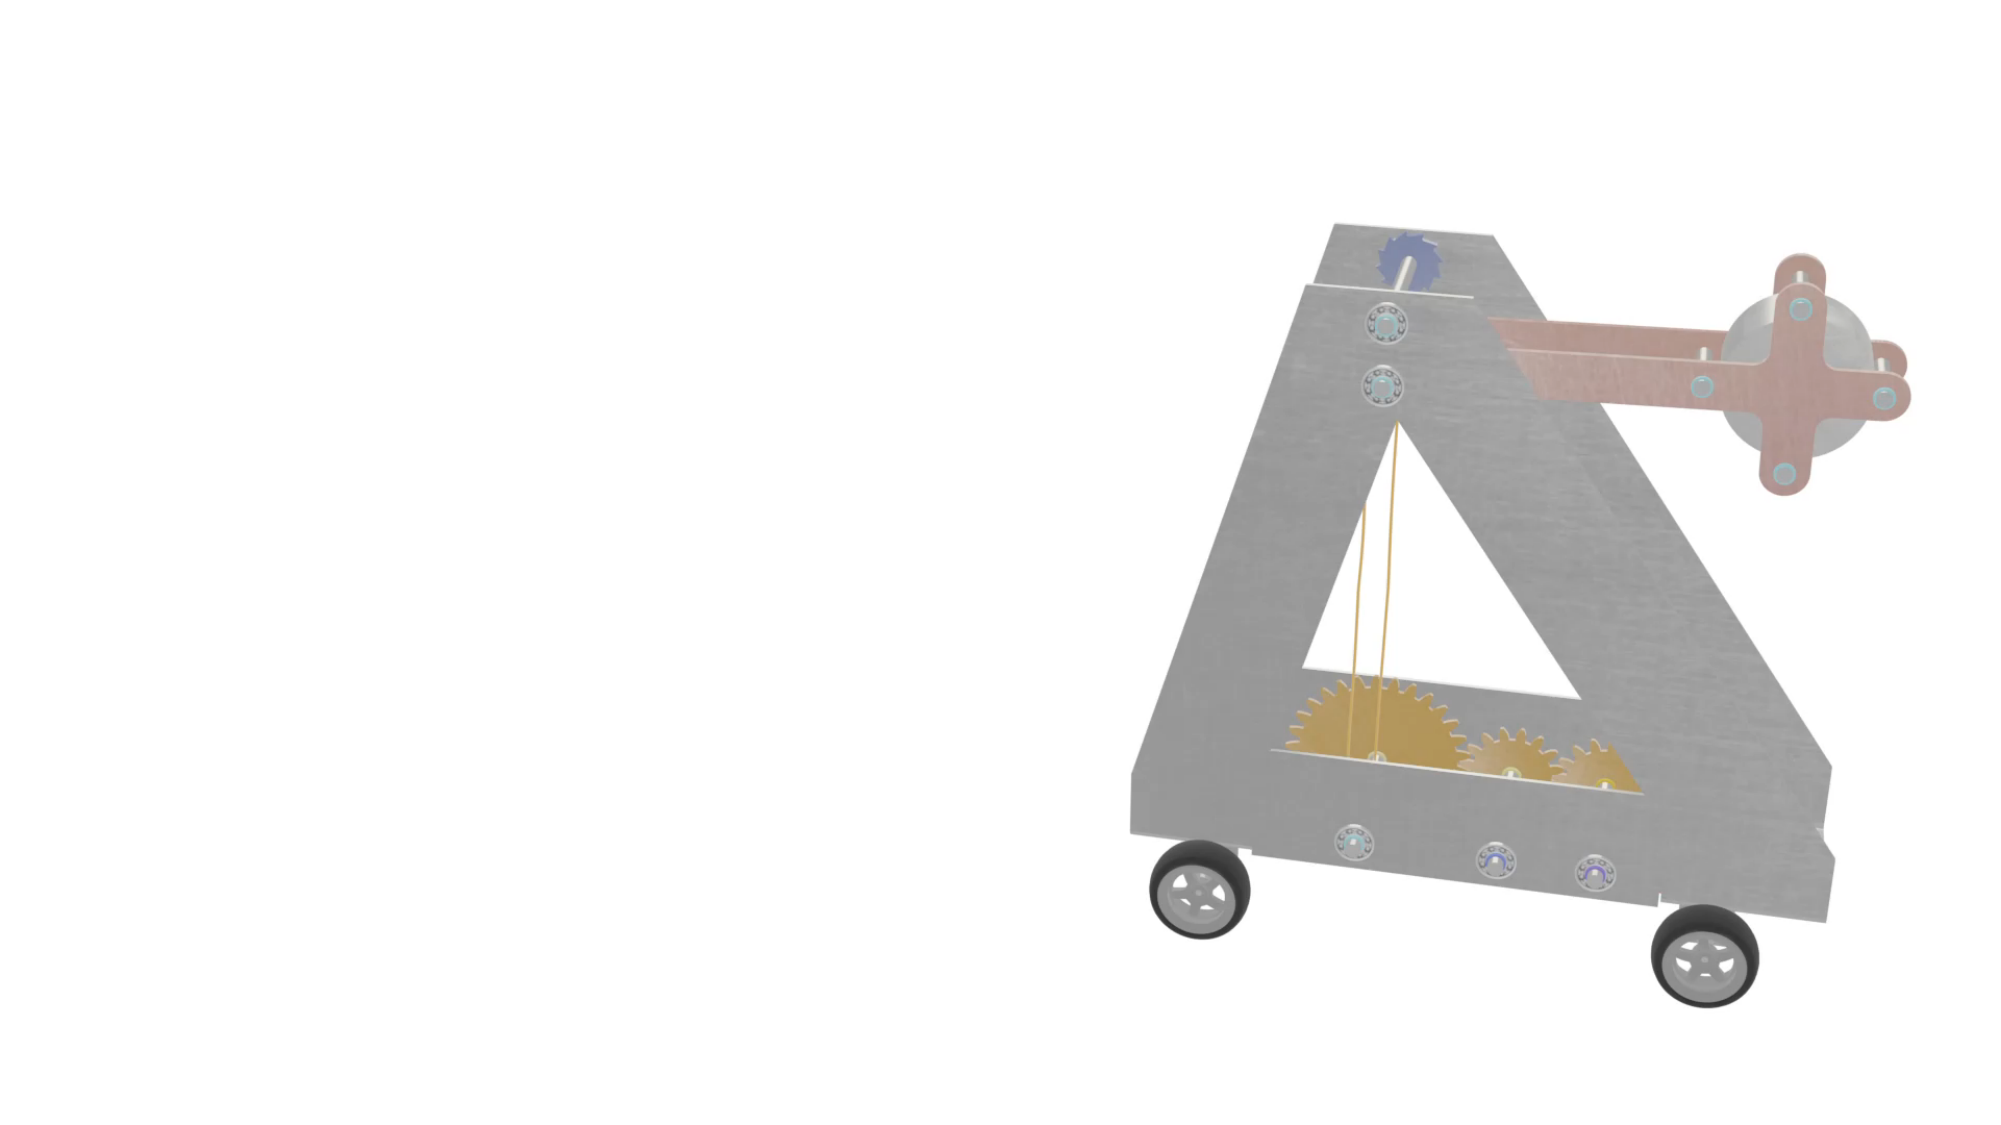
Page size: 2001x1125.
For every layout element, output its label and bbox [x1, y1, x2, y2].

list [0, 0, 2000, 1125]
